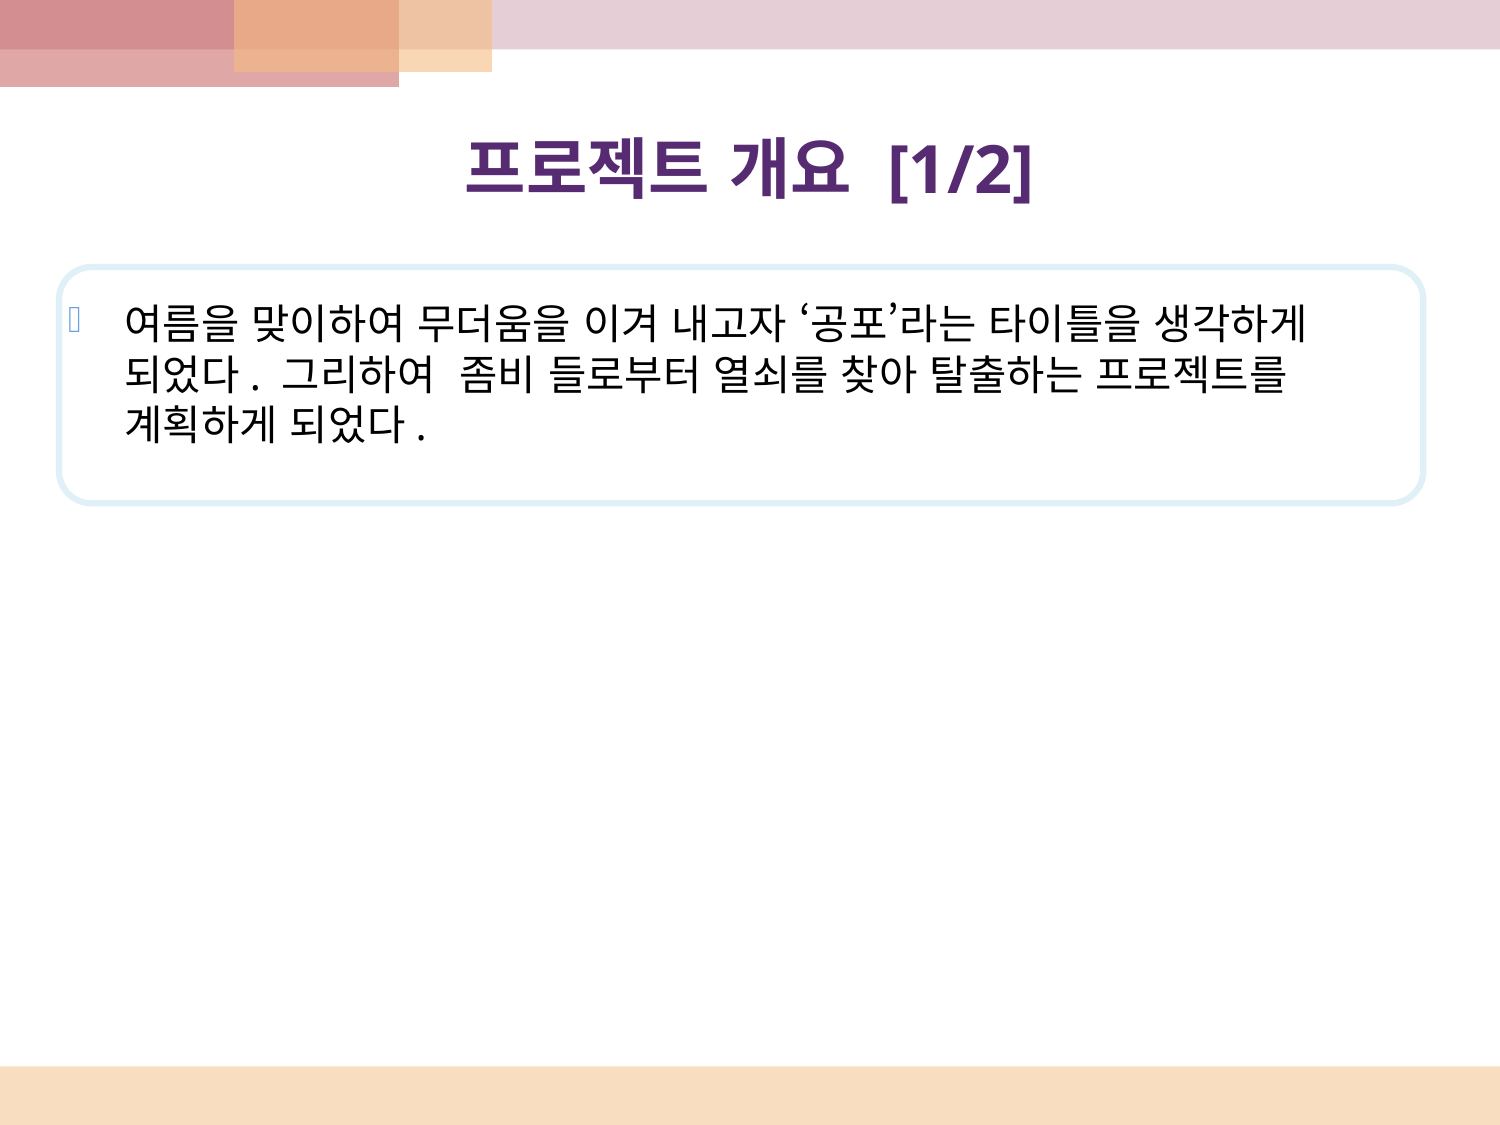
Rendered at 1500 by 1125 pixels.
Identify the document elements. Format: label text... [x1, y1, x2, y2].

list 여름을 맞이하여 무더움을 이겨 내고자 ‘공포’라는 타이틀을 생각하게 되었다. 그리하여 좀비 들로부터 열쇠를 찾아 탈출하는 프로젝트를 계획하게 되었다. [53, 290, 1418, 563]
title 프로젝트 개요 [1/2] [75, 88, 1425, 246]
text_box [60, 267, 1424, 489]
